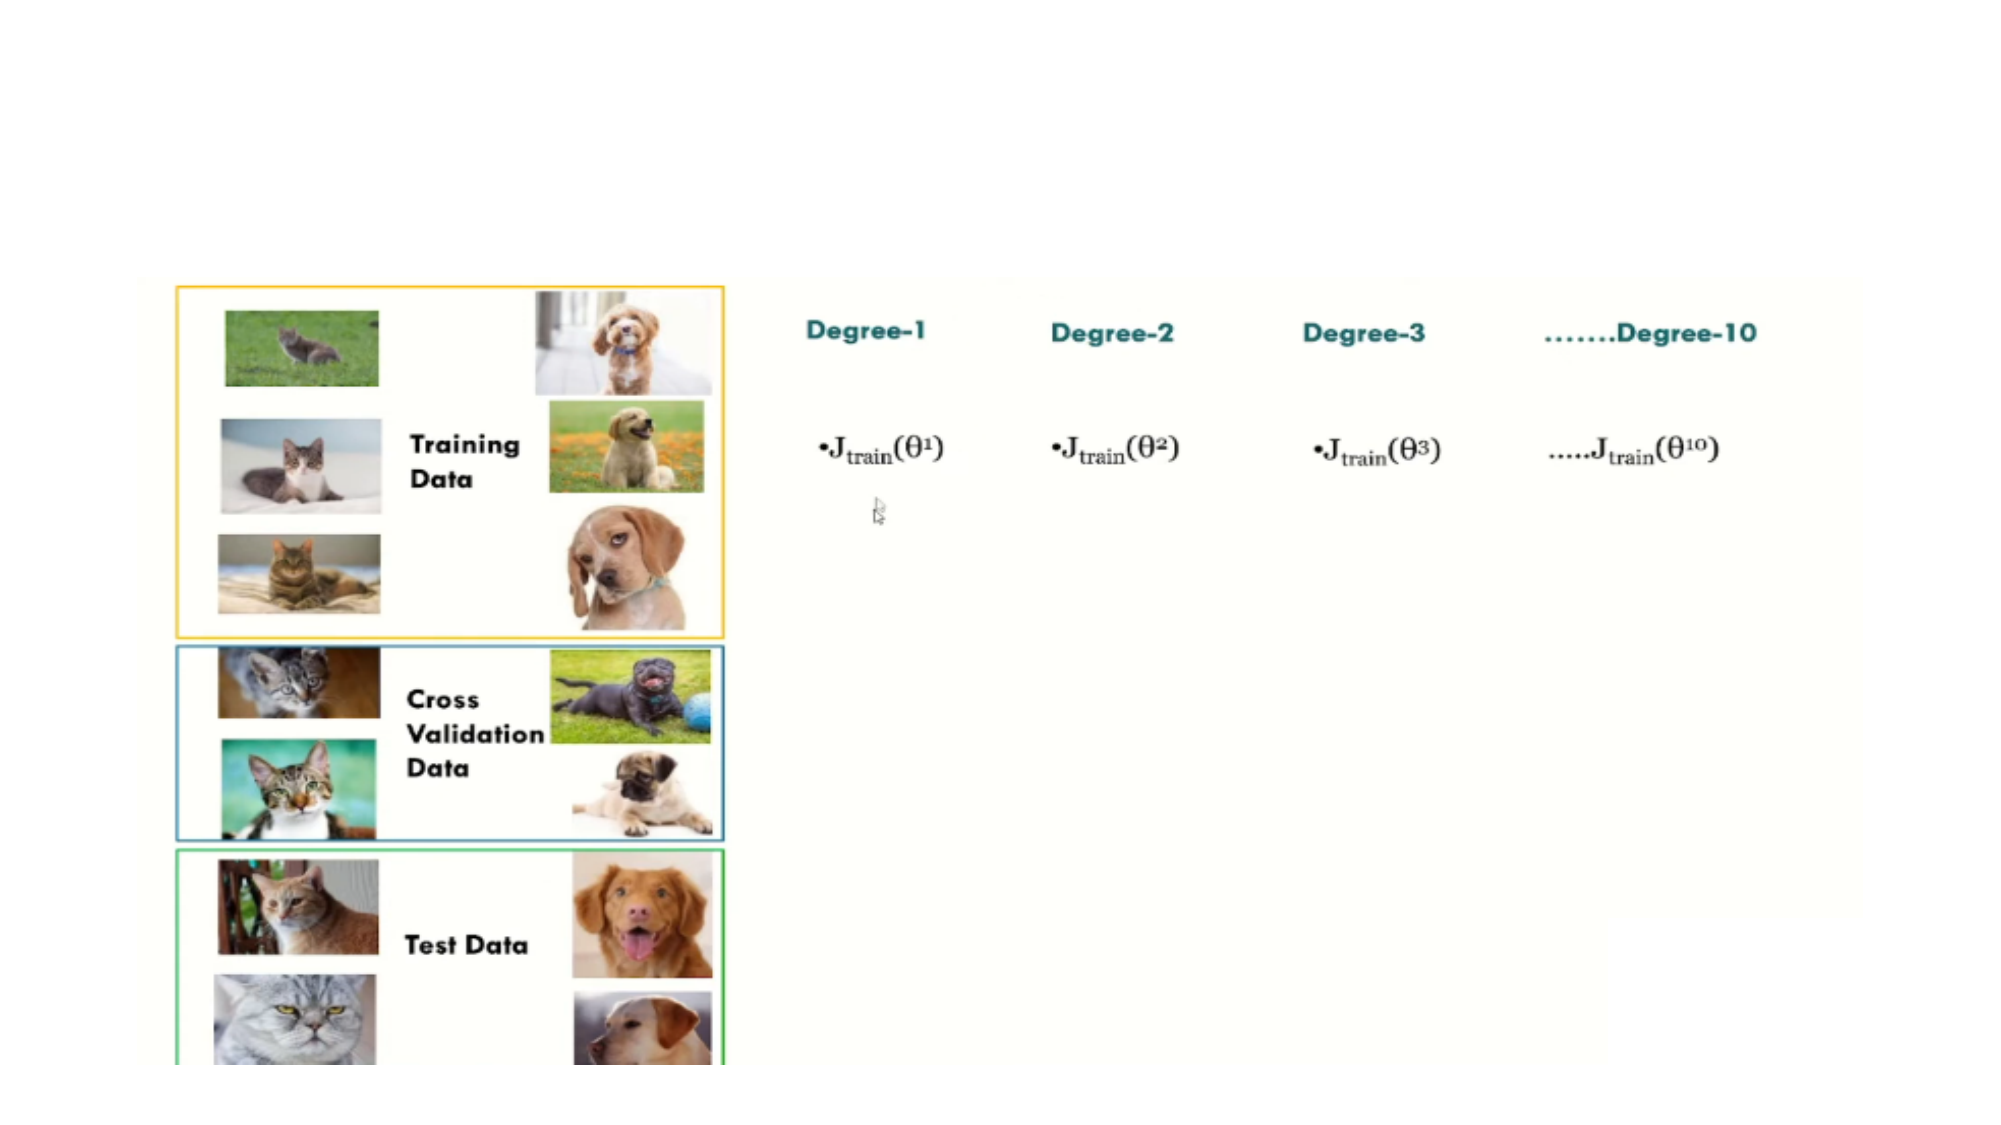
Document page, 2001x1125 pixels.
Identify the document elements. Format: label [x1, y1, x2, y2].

picture [137, 277, 1863, 1066]
